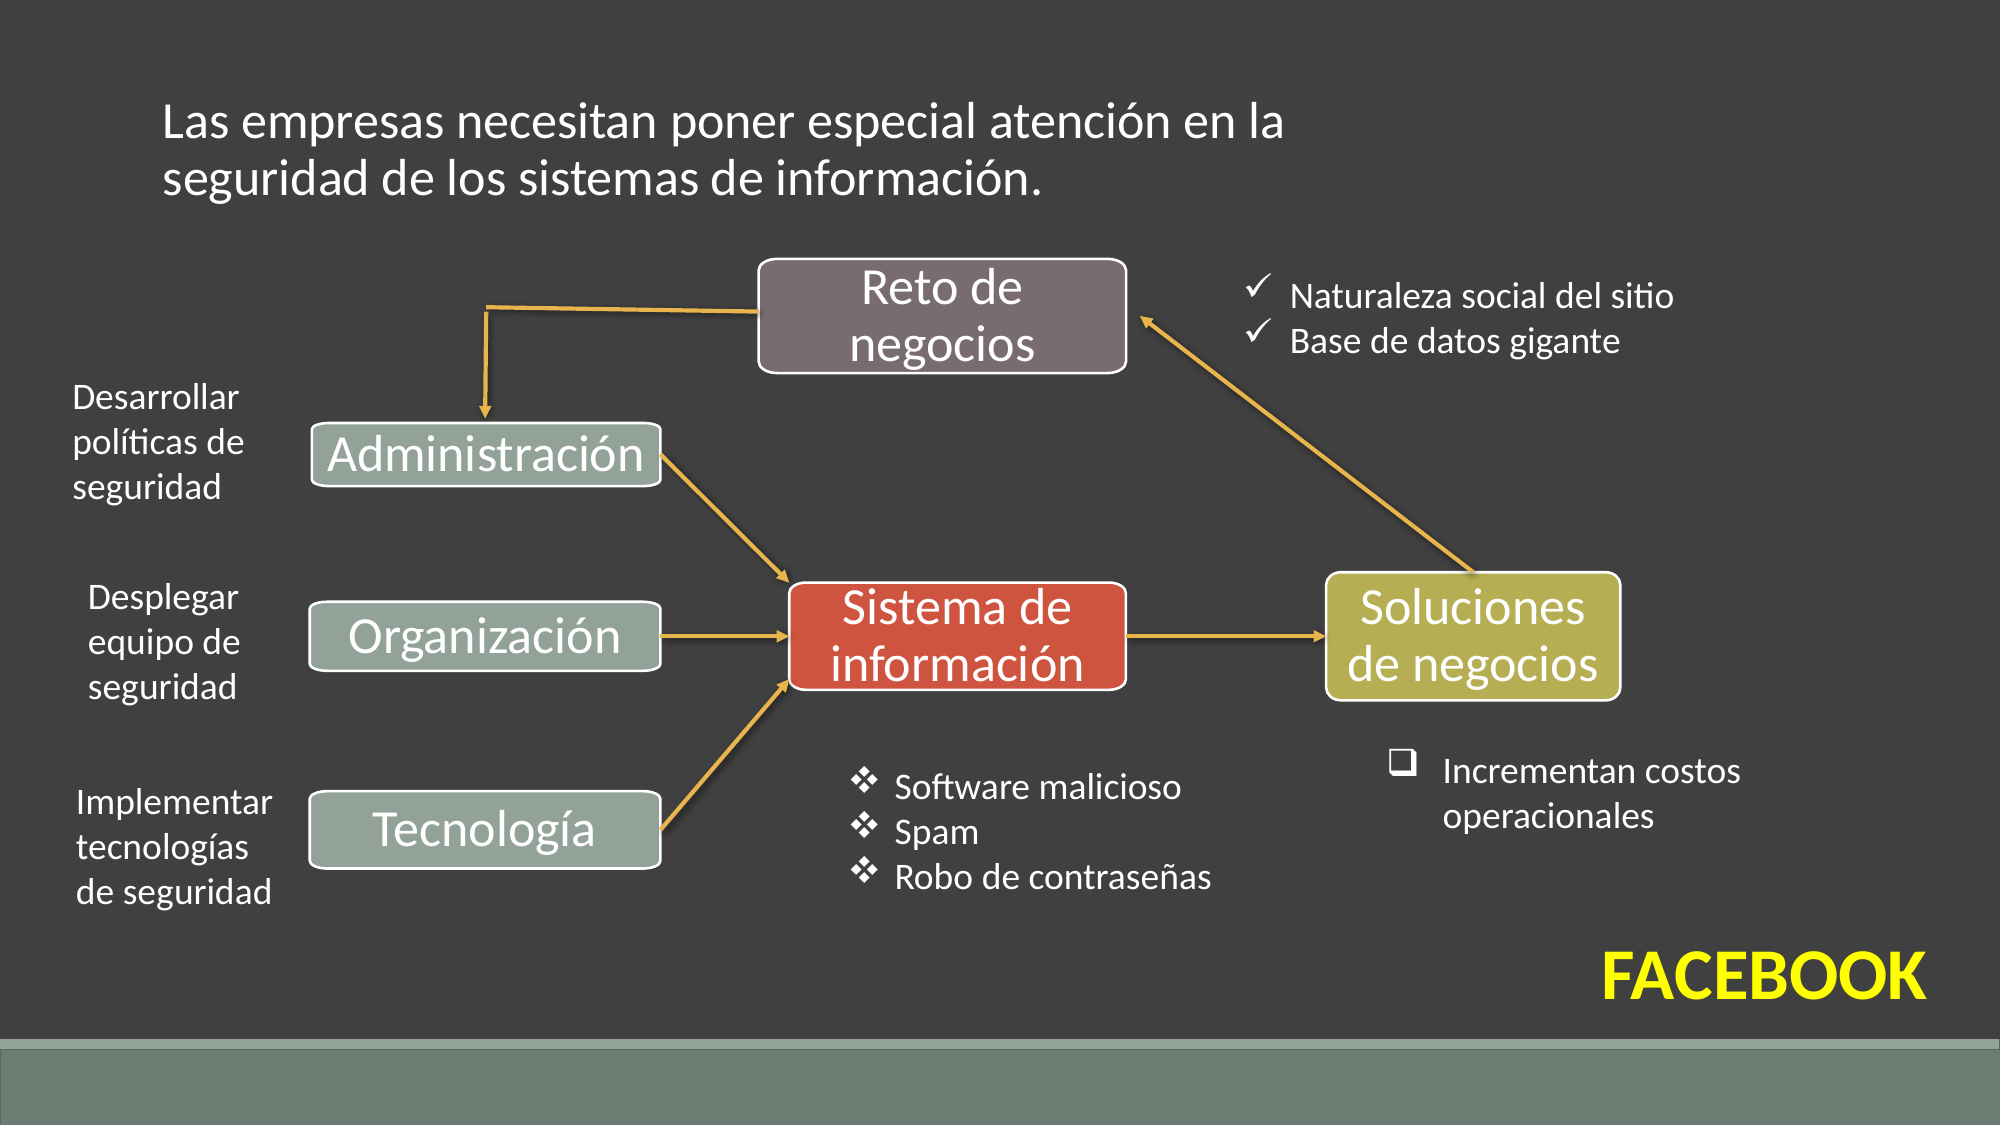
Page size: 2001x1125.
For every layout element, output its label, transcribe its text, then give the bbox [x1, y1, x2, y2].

text_box Las empresas necesitan poner especial atención en la seguridad de los sistemas de información. [148, 86, 1431, 222]
text_box Software malicioso Spam Robo de contraseñas [832, 878, 1283, 905]
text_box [659, 678, 790, 831]
text_box Naturaleza social del sitio Base de datos gigante [1627, 263, 1690, 369]
text_box Incrementan costos operacionales [1628, 738, 1802, 843]
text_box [485, 306, 760, 312]
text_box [659, 453, 790, 584]
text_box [1139, 315, 1474, 573]
text_box Desarrollar políticas de seguridad [57, 364, 306, 515]
text_box Desplegar equipo de seguridad [73, 564, 266, 715]
text_box FACEBOOK [1586, 919, 1975, 1022]
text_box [309, 258, 1621, 869]
text_box Implementar tecnologías de seguridad [61, 769, 301, 919]
